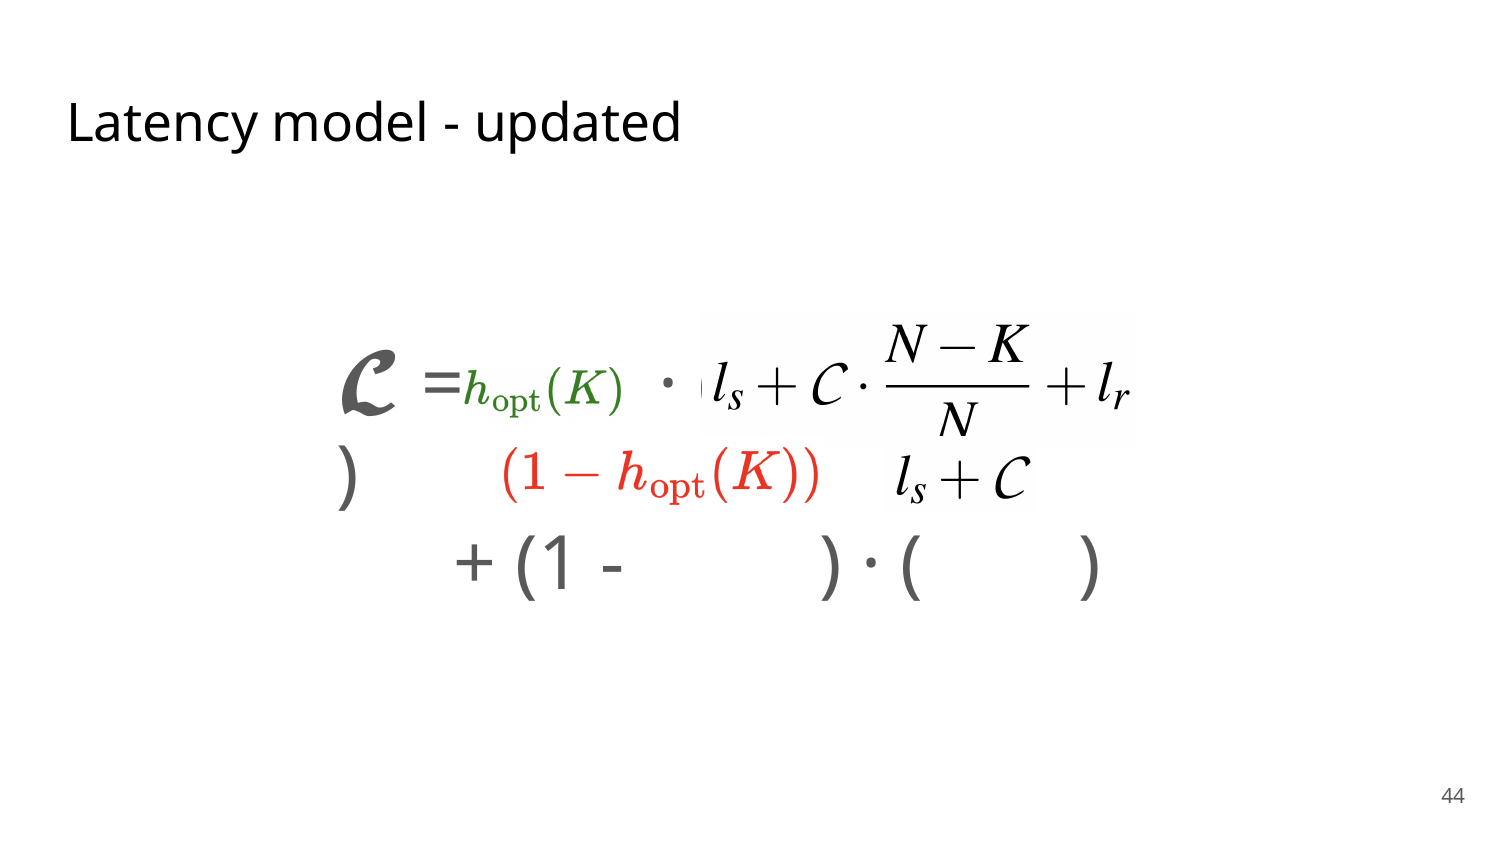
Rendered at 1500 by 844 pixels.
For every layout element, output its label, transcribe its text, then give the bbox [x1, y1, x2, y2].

slide_number ‹#› [1389, 764, 1480, 830]
text_box 𝓛 = · ( ) + (1 - ) · ( ) [321, 319, 1179, 620]
title Latency model - updated [51, 72, 1449, 167]
picture [461, 362, 626, 423]
picture [496, 311, 1135, 513]
